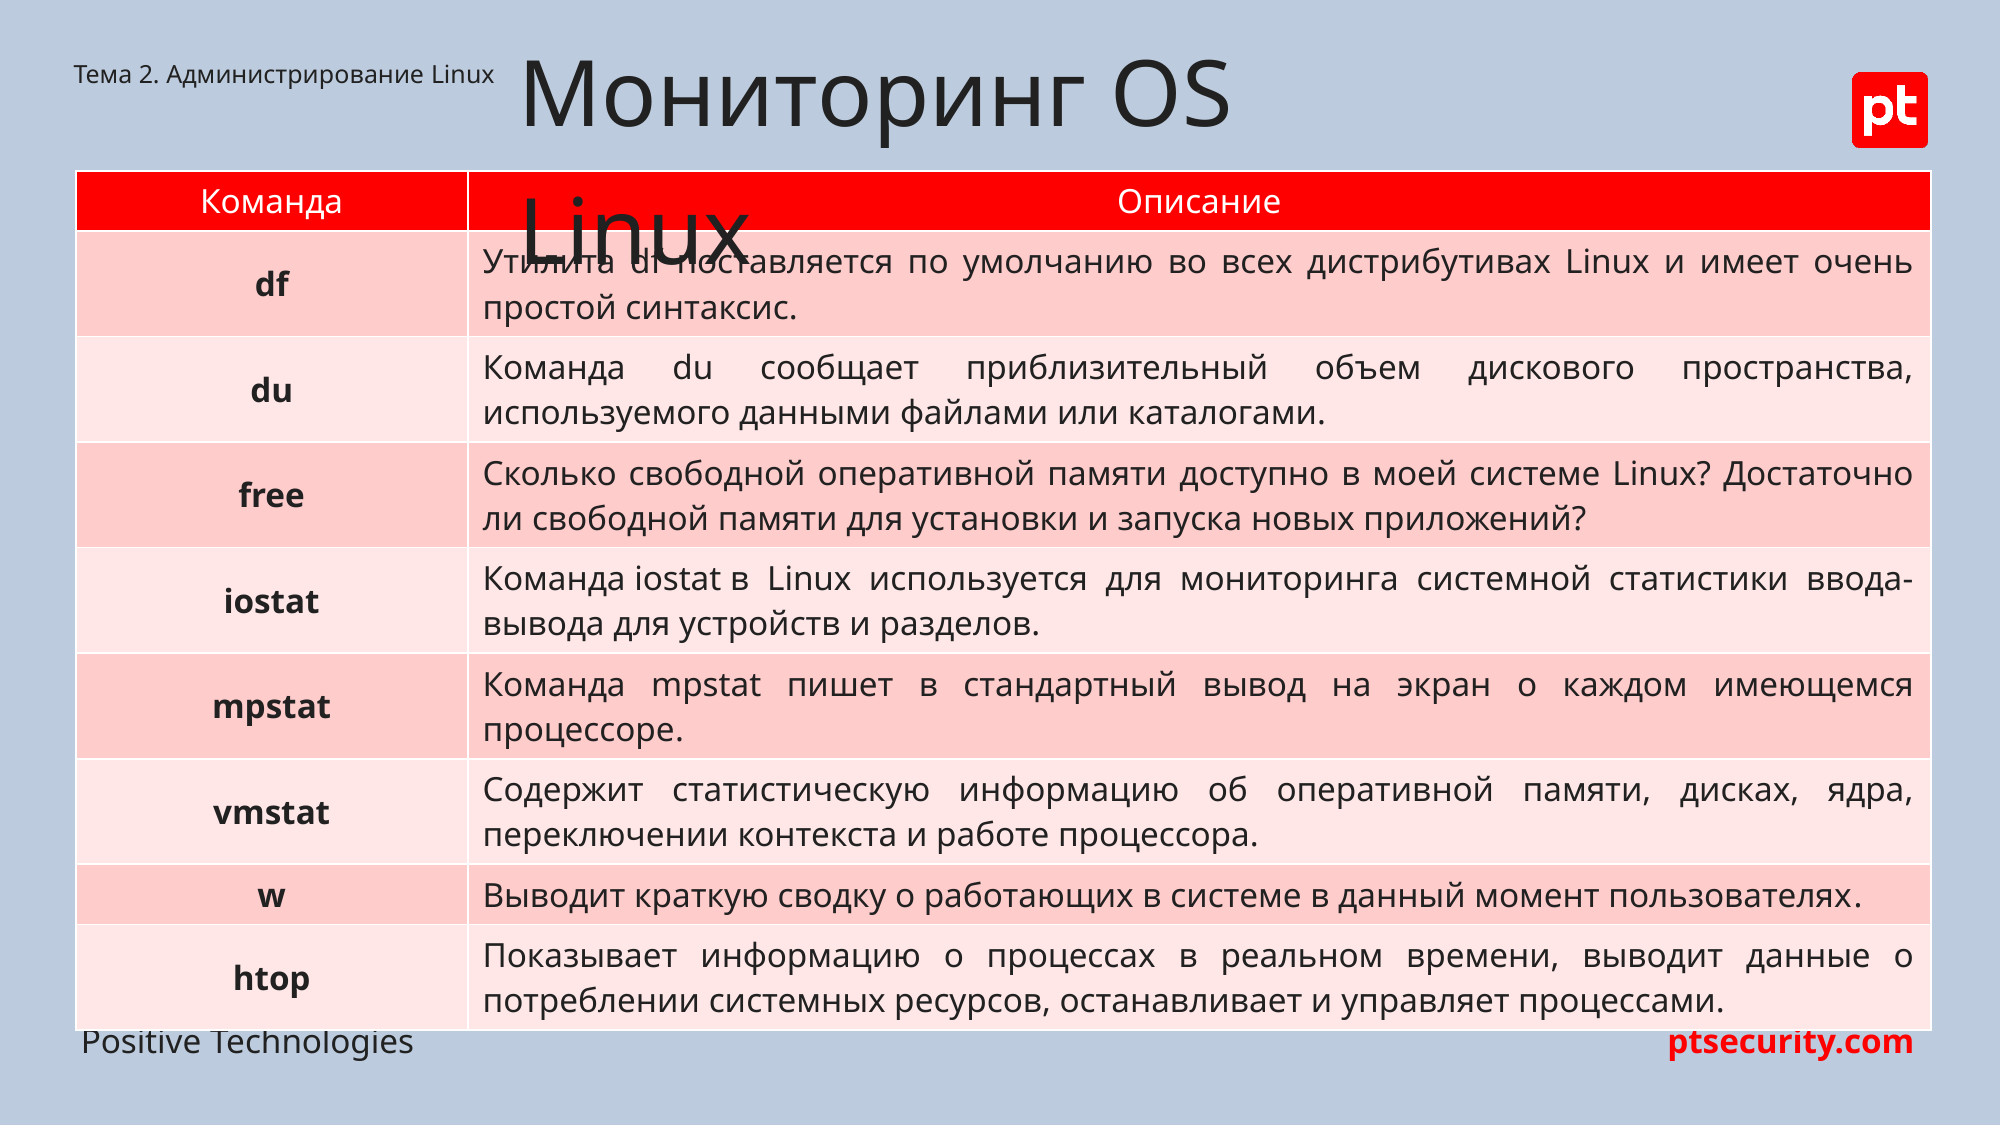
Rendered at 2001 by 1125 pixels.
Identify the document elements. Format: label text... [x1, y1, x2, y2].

table_cell Утилита df поставляется по умолчанию во всех дистрибутивах Linux и имеет очень простой синтаксис. [469, 232, 1930, 336]
table_cell df [77, 232, 467, 336]
table_cell htop [77, 925, 467, 1029]
list Тема 2. Администрирование Linux [58, 50, 555, 126]
table_header Команда [77, 172, 467, 230]
table_cell Cодержит статистическую информацию об оперативной памяти, дисках, ядра, переключении контекста и работе процессора. [469, 760, 1930, 863]
table_cell Показывает информацию о процессах в реальном времени, выводит данные о потреблении системных ресурсов, останавливает и управляет процессами. [469, 925, 1930, 1029]
table_cell mpstat [77, 654, 467, 758]
table_header Описание [469, 172, 1930, 230]
title Мониторинг OS Linux [503, 0, 1503, 130]
table_cell free [77, 443, 467, 547]
table_cell Выводит краткую сводку о работающих в системе в данный момент пользователях. [469, 865, 1930, 924]
table_cell w [77, 865, 467, 924]
table_cell Команда du сообщает приблизительный объем дискового пространства, используемого данными файлами или каталогами. [469, 337, 1930, 441]
table_cell Команда iostat в Linux используется для мониторинга системной статистики ввода-вывода для устройств и разделов. [469, 548, 1930, 652]
table_cell Сколько свободной оперативной памяти доступно в моей системе Linux? Достаточно ли свободной памяти для установки и запуска новых приложений? [469, 443, 1930, 547]
table_cell vmstat [77, 760, 467, 863]
table_cell iostat [77, 548, 467, 652]
table_cell Команда mpstat пишет в стандартный вывод на экран о каждом имеющемся процессоре. [469, 654, 1930, 758]
picture [1852, 72, 1928, 148]
table_cell du [77, 337, 467, 441]
